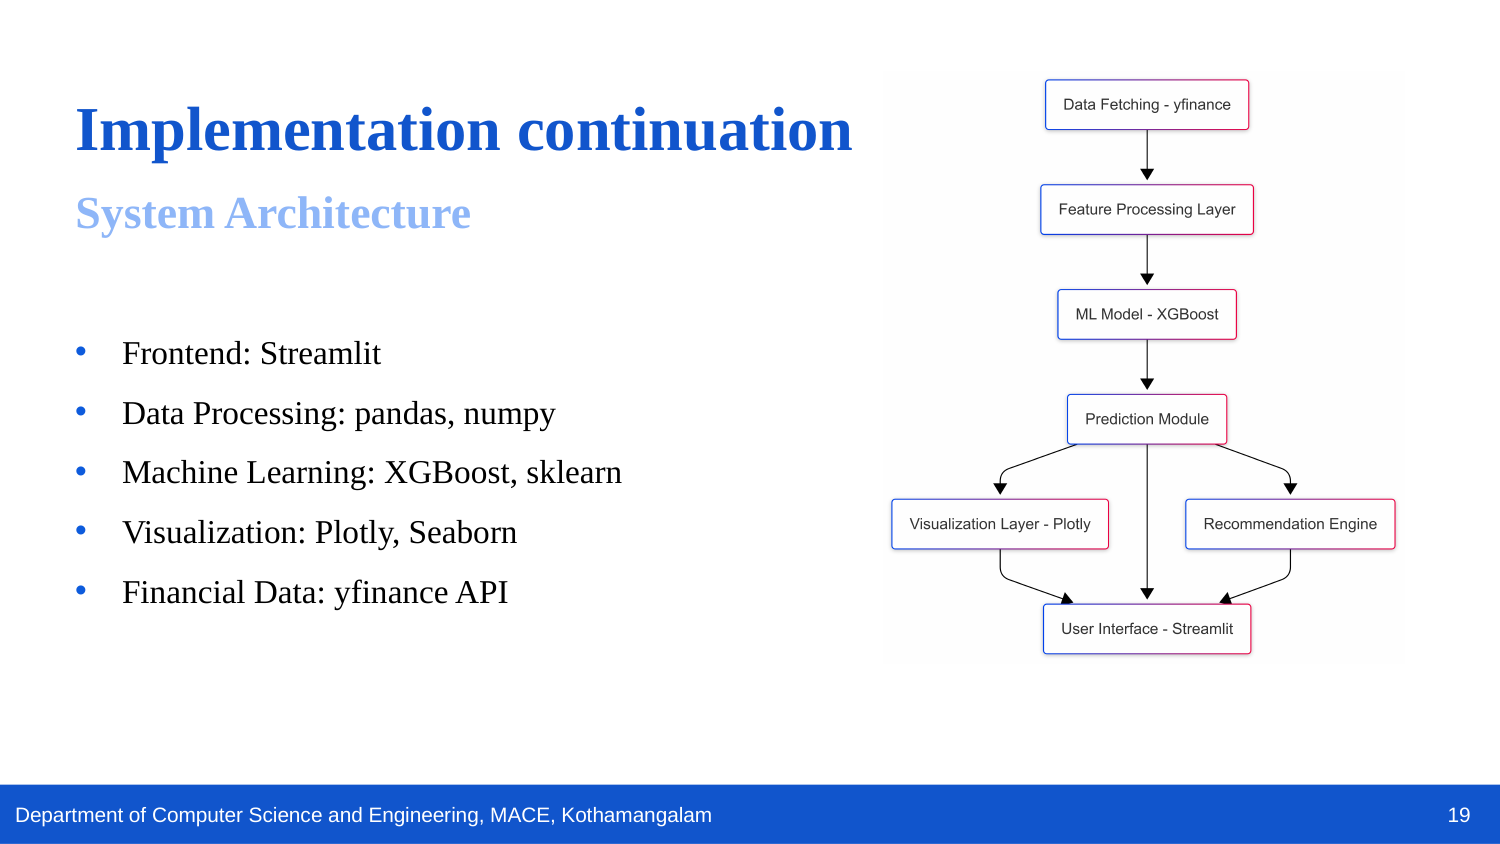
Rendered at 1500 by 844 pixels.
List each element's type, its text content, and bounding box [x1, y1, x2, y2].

slide_number 19 [1395, 781, 1486, 844]
text_box Implementation continuation [60, 72, 880, 178]
text_box Frontend: Streamlit Data Processing: pandas, numpy Machine Learning: XGBoost, sklearn Visualization: Plotly, Seaborn Financial Data: yfinance API [60, 303, 697, 618]
picture [883, 71, 1405, 664]
text_box System Architecture [60, 168, 867, 253]
